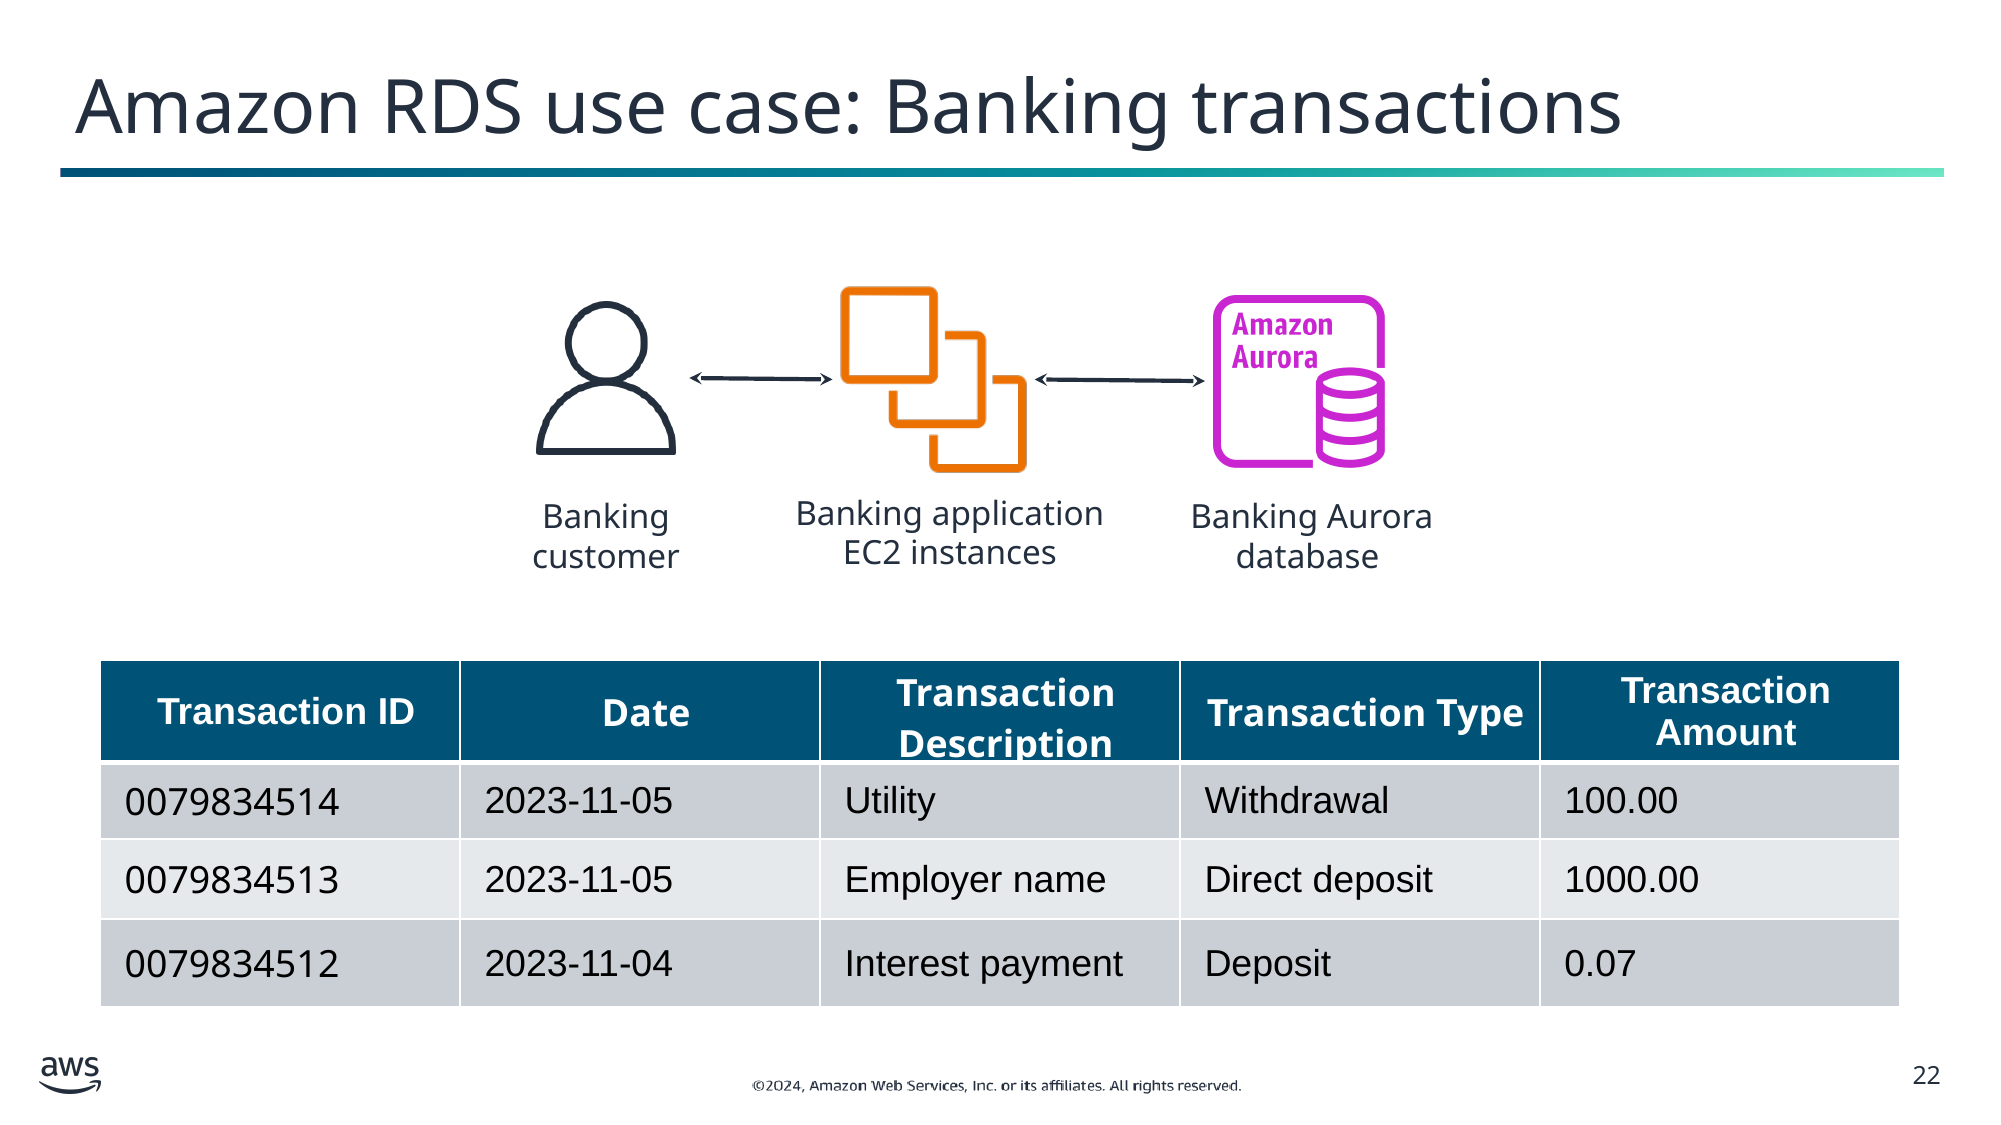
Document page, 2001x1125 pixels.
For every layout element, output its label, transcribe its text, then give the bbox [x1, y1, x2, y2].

table_cell 0.07 [1541, 920, 1899, 1006]
table_cell Direct deposit [1181, 840, 1539, 918]
slide_number ‹#› [1861, 1057, 1941, 1095]
picture [706, 1072, 1290, 1100]
table_cell 0079834512 [101, 920, 459, 1006]
table_cell 0079834513 [101, 840, 459, 918]
table_cell 2023-11-05 [461, 765, 819, 838]
table_header Transaction ID [101, 661, 459, 760]
table_header Transaction Type [1181, 661, 1539, 760]
picture [682, 168, 1944, 177]
table_cell 2023-11-05 [461, 840, 819, 918]
table_cell Interest payment [821, 920, 1179, 1006]
table_header Transaction Amount [1541, 661, 1899, 760]
picture [39, 1057, 101, 1094]
table_header Transaction Description [821, 661, 1179, 760]
table_header Date [461, 661, 819, 760]
table_cell Utility [821, 765, 1179, 838]
table_cell Withdrawal [1181, 765, 1539, 838]
title Amazon RDS use case: Banking transactions [60, 49, 1941, 170]
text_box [504, 278, 1501, 584]
table_cell 1000.00 [1541, 840, 1899, 918]
table_cell 2023-11-04 [461, 920, 819, 1006]
table_cell 100.00 [1541, 765, 1899, 838]
table_cell Employer name [821, 840, 1179, 918]
table_cell Deposit [1181, 920, 1539, 1006]
table_cell 0079834514 [101, 765, 459, 838]
